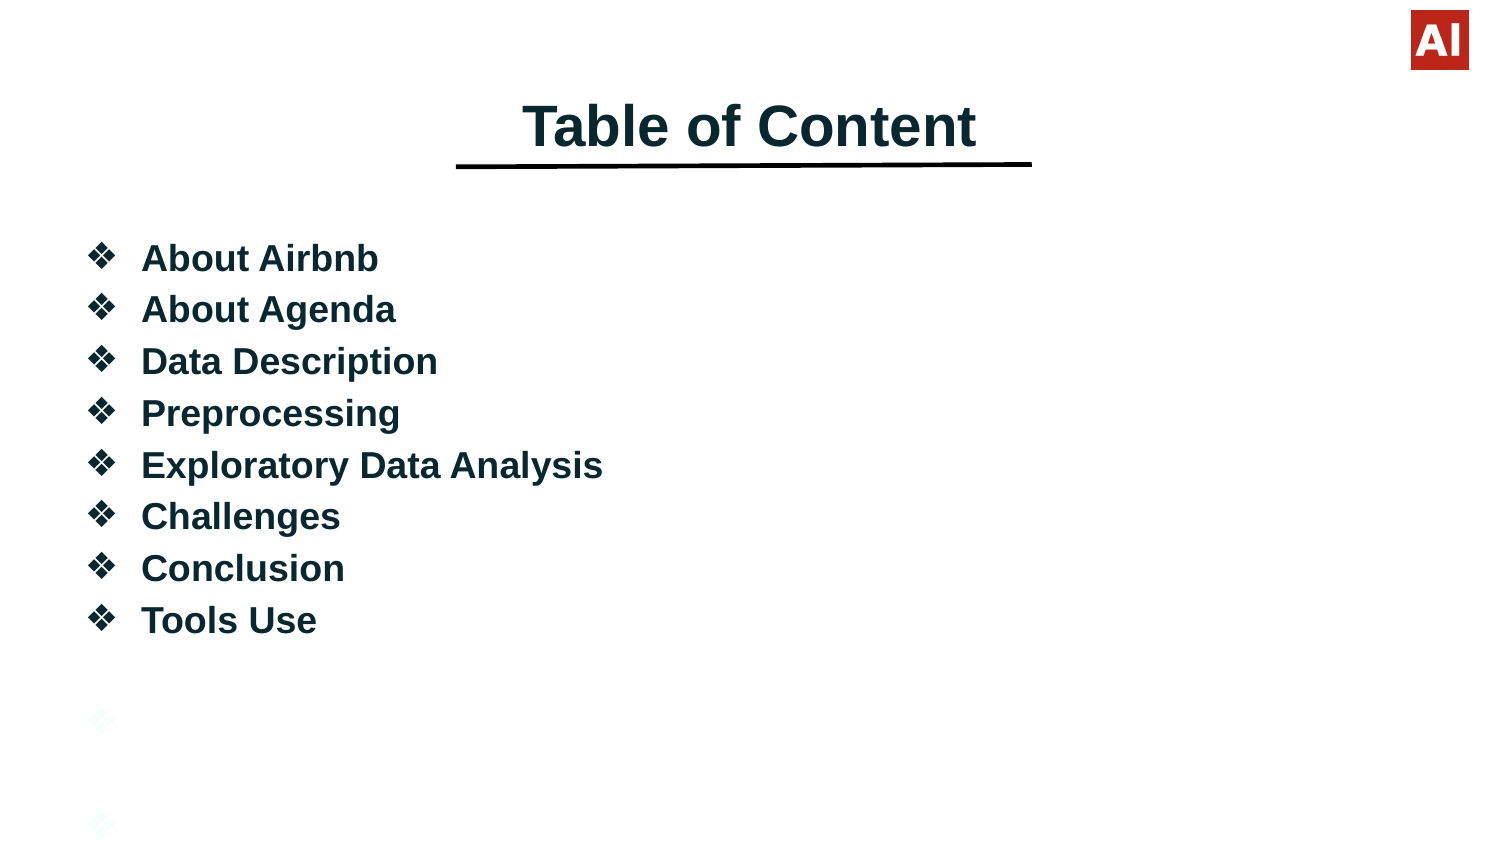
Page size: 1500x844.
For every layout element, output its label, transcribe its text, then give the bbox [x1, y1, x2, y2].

picture [1411, 10, 1469, 70]
list About Airbnb About Agenda Data Description Preprocessing Exploratory Data Analysis Challenges Conclusion Tools Use [51, 166, 1449, 795]
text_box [455, 164, 1033, 168]
title Table of Content [51, 72, 1449, 166]
